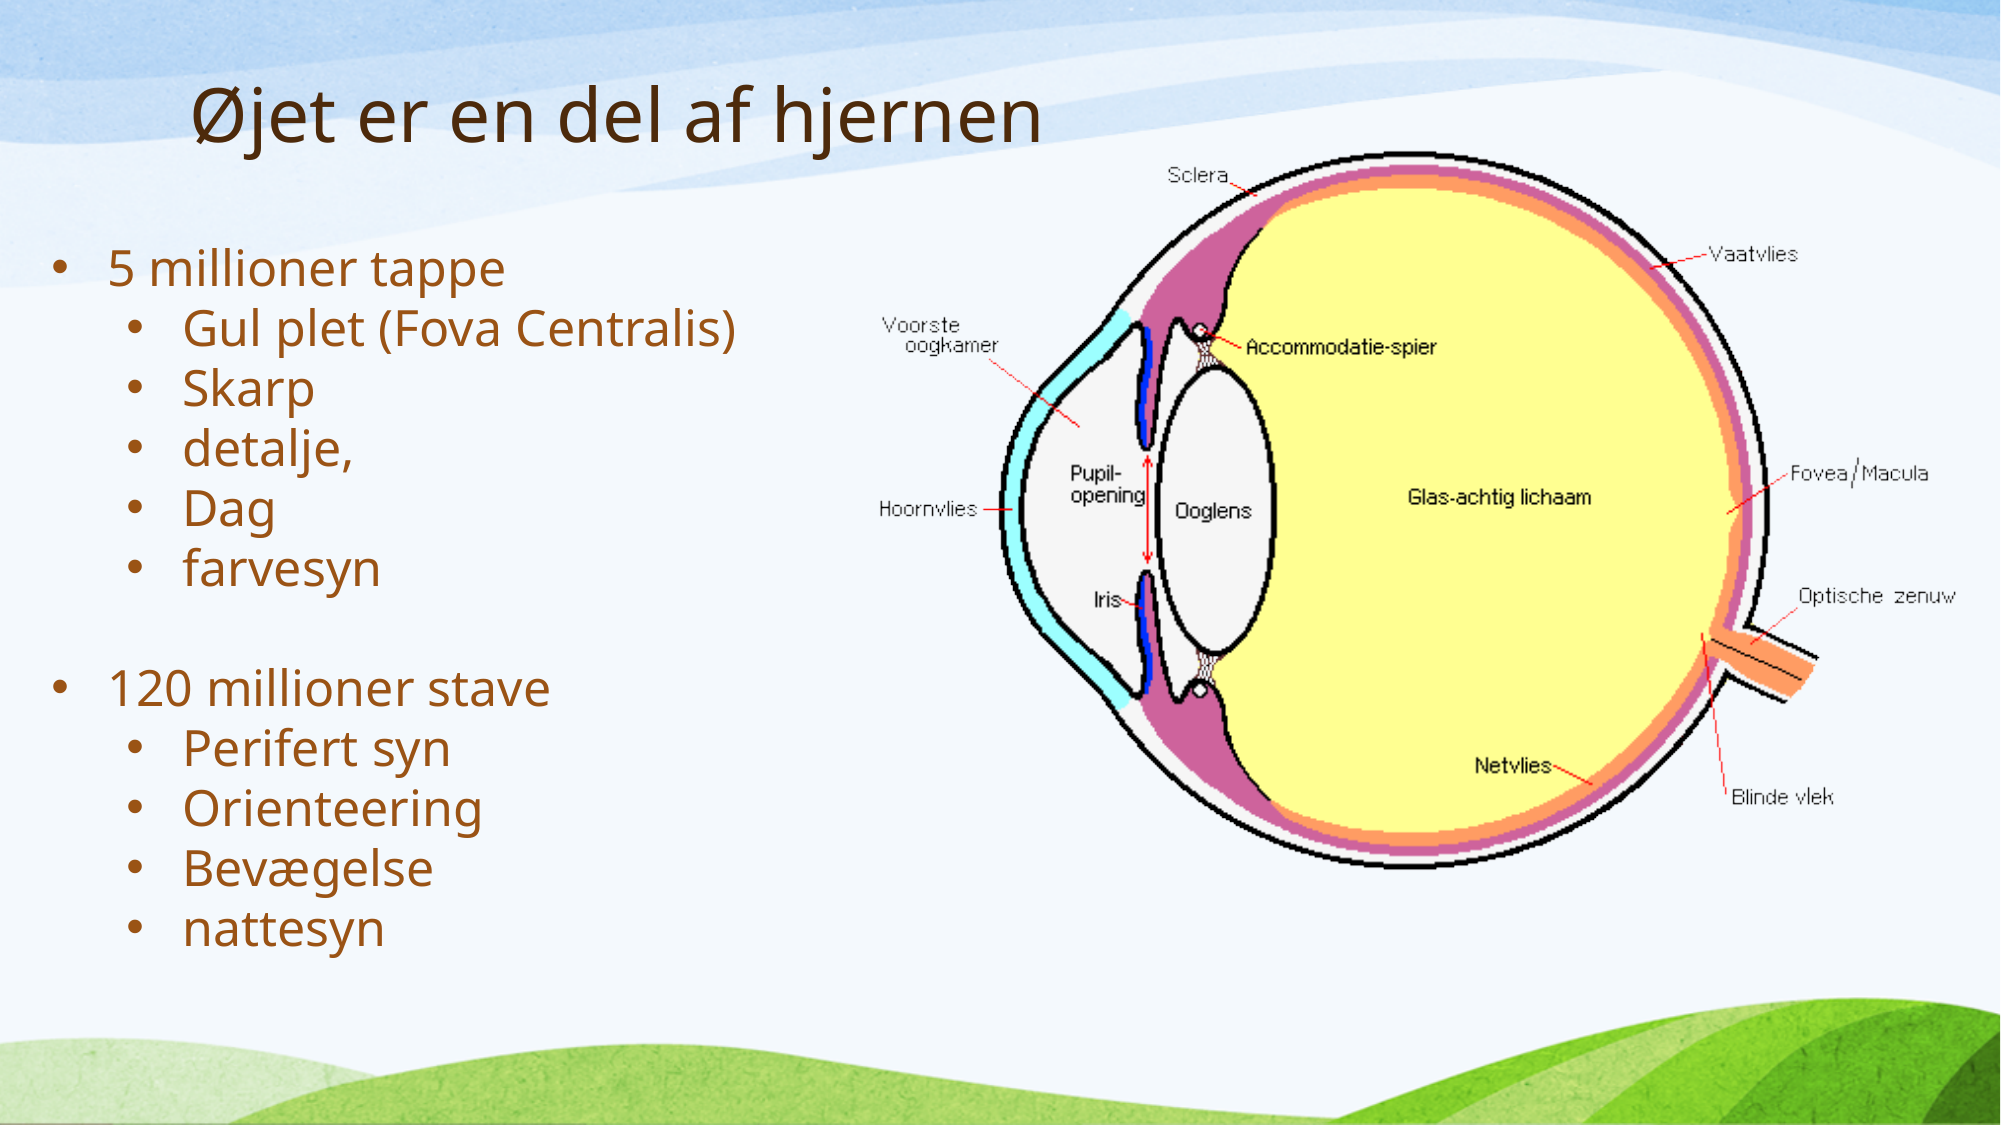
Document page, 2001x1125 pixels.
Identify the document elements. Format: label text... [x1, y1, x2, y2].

picture [0, 0, 2001, 1125]
title Øjet er en del af hjernen [174, 50, 1825, 167]
text_box 5 millioner tappe Gul plet (Fova Centralis) Skarp detalje, Dag farvesyn 120 millioner stave Perifert syn Orienteering Bevægelse nattesyn [36, 229, 1000, 964]
